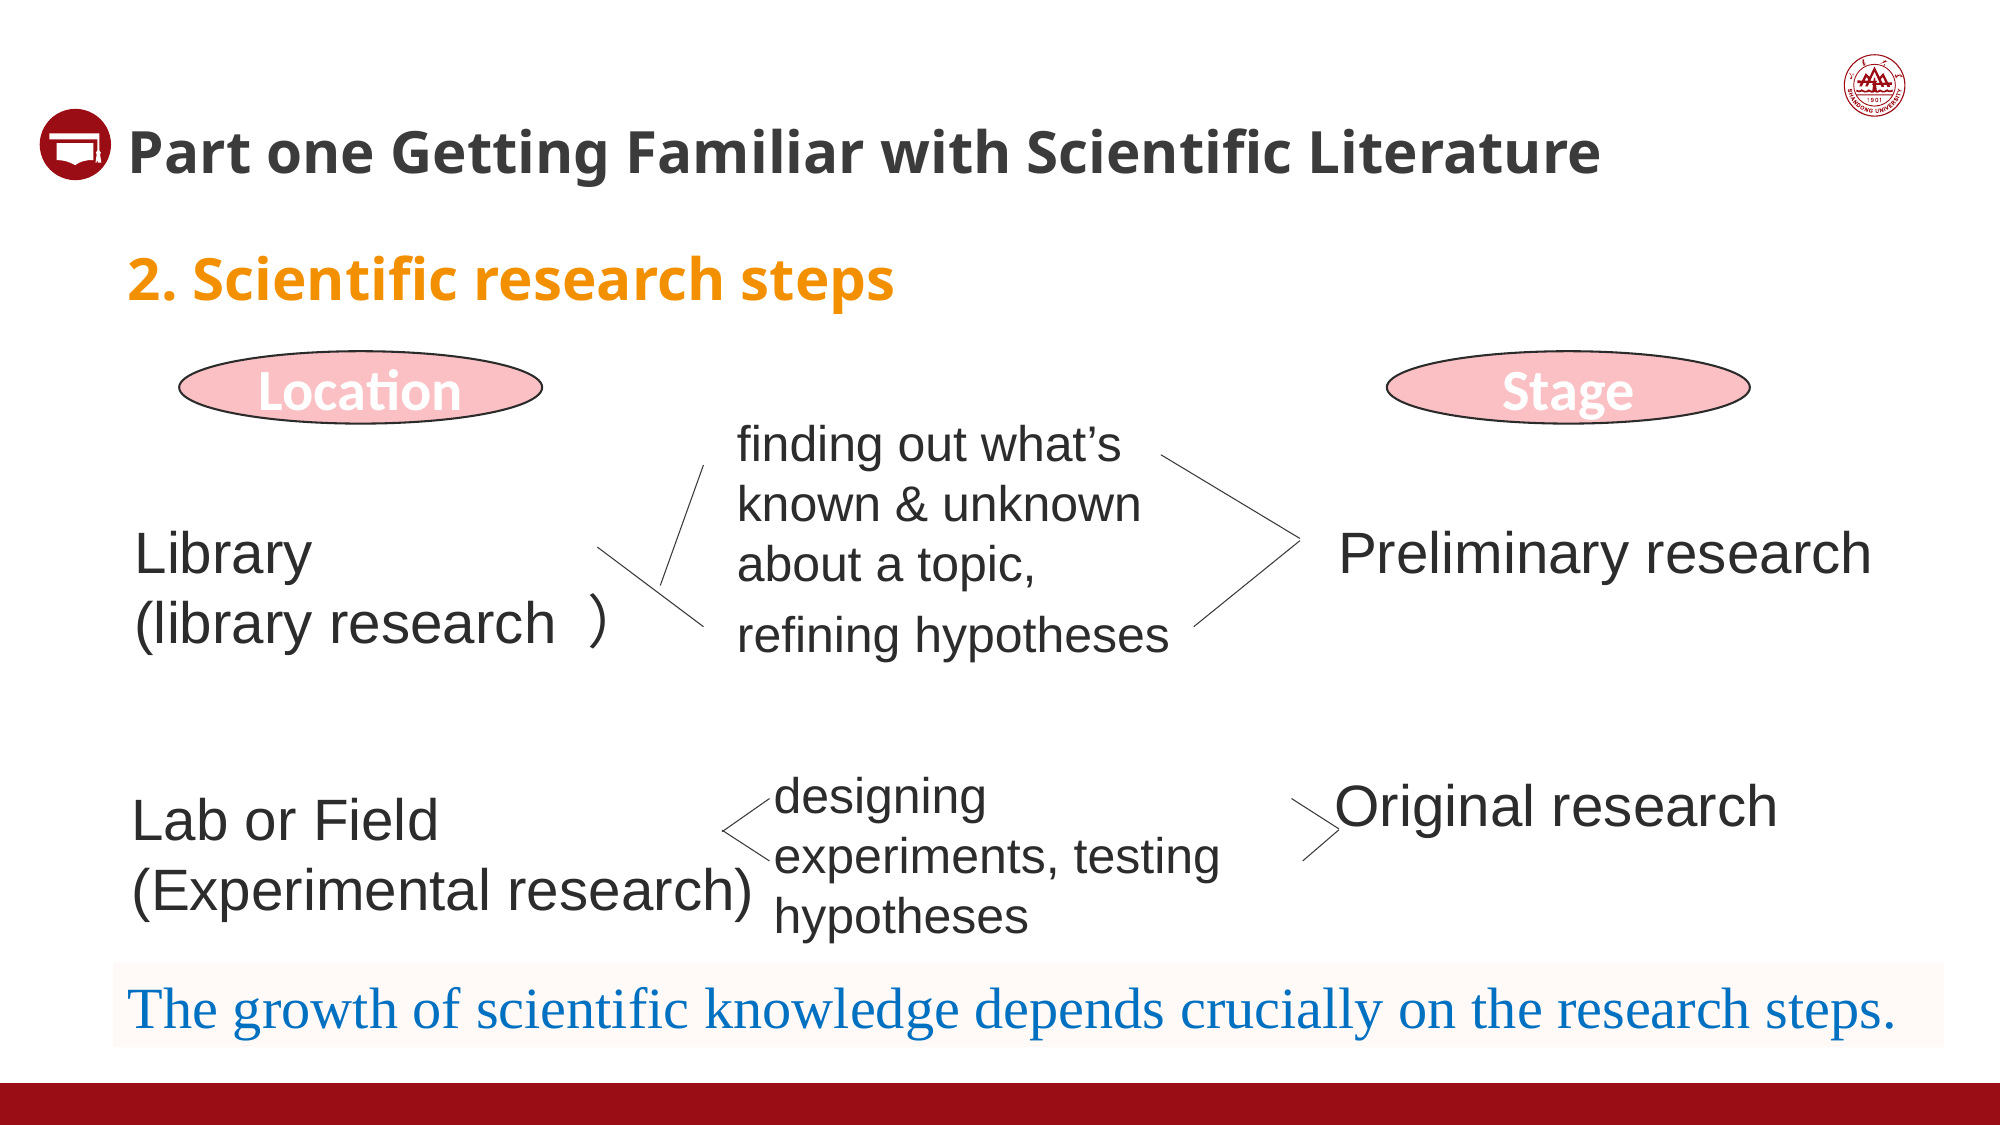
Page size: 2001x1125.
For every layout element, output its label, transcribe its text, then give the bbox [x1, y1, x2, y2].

text_box Location [178, 350, 544, 425]
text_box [1160, 454, 1300, 627]
text_box The growth of scientific knowledge depends crucially on the research steps. [113, 962, 1945, 1048]
text_box Stage [1385, 350, 1751, 425]
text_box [722, 798, 770, 861]
text_box Original research [1320, 760, 1811, 846]
list 2. Scientific research steps [113, 199, 1850, 350]
text_box Library (library research ） [119, 508, 661, 663]
text_box designing experiments, testing hypotheses [758, 755, 1300, 951]
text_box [1291, 798, 1339, 861]
text_box Lab or Field (Experimental research) [116, 774, 758, 930]
text_box finding out what’s known & unknown about a topic, refining hypotheses [722, 404, 1196, 670]
list Part one Getting Familiar with Scientific Literature [113, 107, 1689, 181]
text_box Preliminary research [1323, 508, 1906, 593]
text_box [597, 464, 704, 627]
